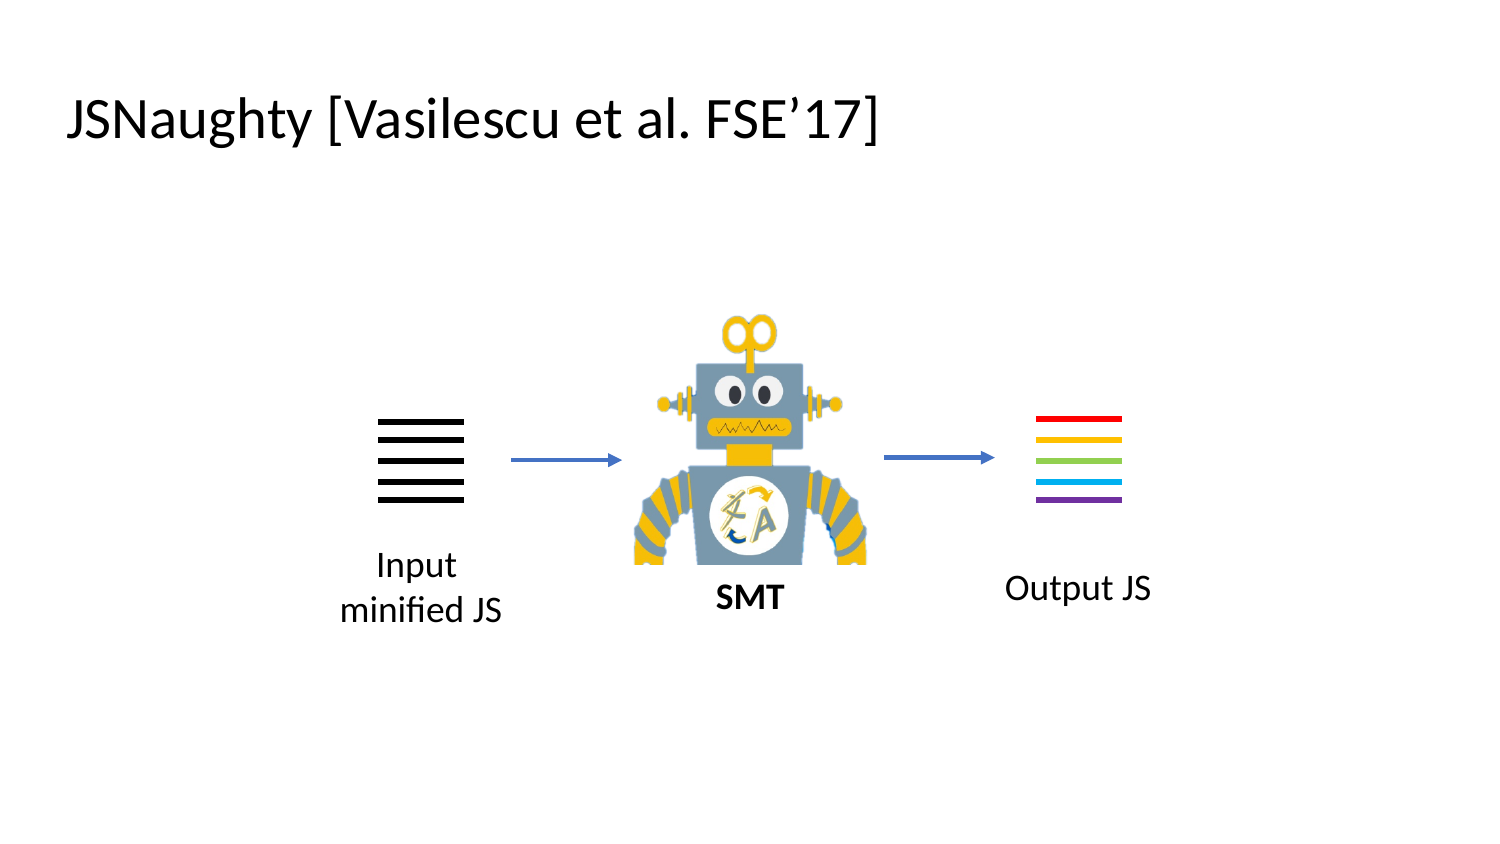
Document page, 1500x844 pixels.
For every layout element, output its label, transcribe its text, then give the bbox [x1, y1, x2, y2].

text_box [1036, 418, 1122, 500]
text_box Input minified JS [323, 532, 519, 638]
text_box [378, 421, 464, 500]
picture [546, 279, 953, 565]
title JSNaughty [Vasilescu et al. FSE’17] [51, 72, 1449, 167]
text_box Output JS [989, 555, 1169, 616]
text_box SMT [700, 573, 801, 625]
